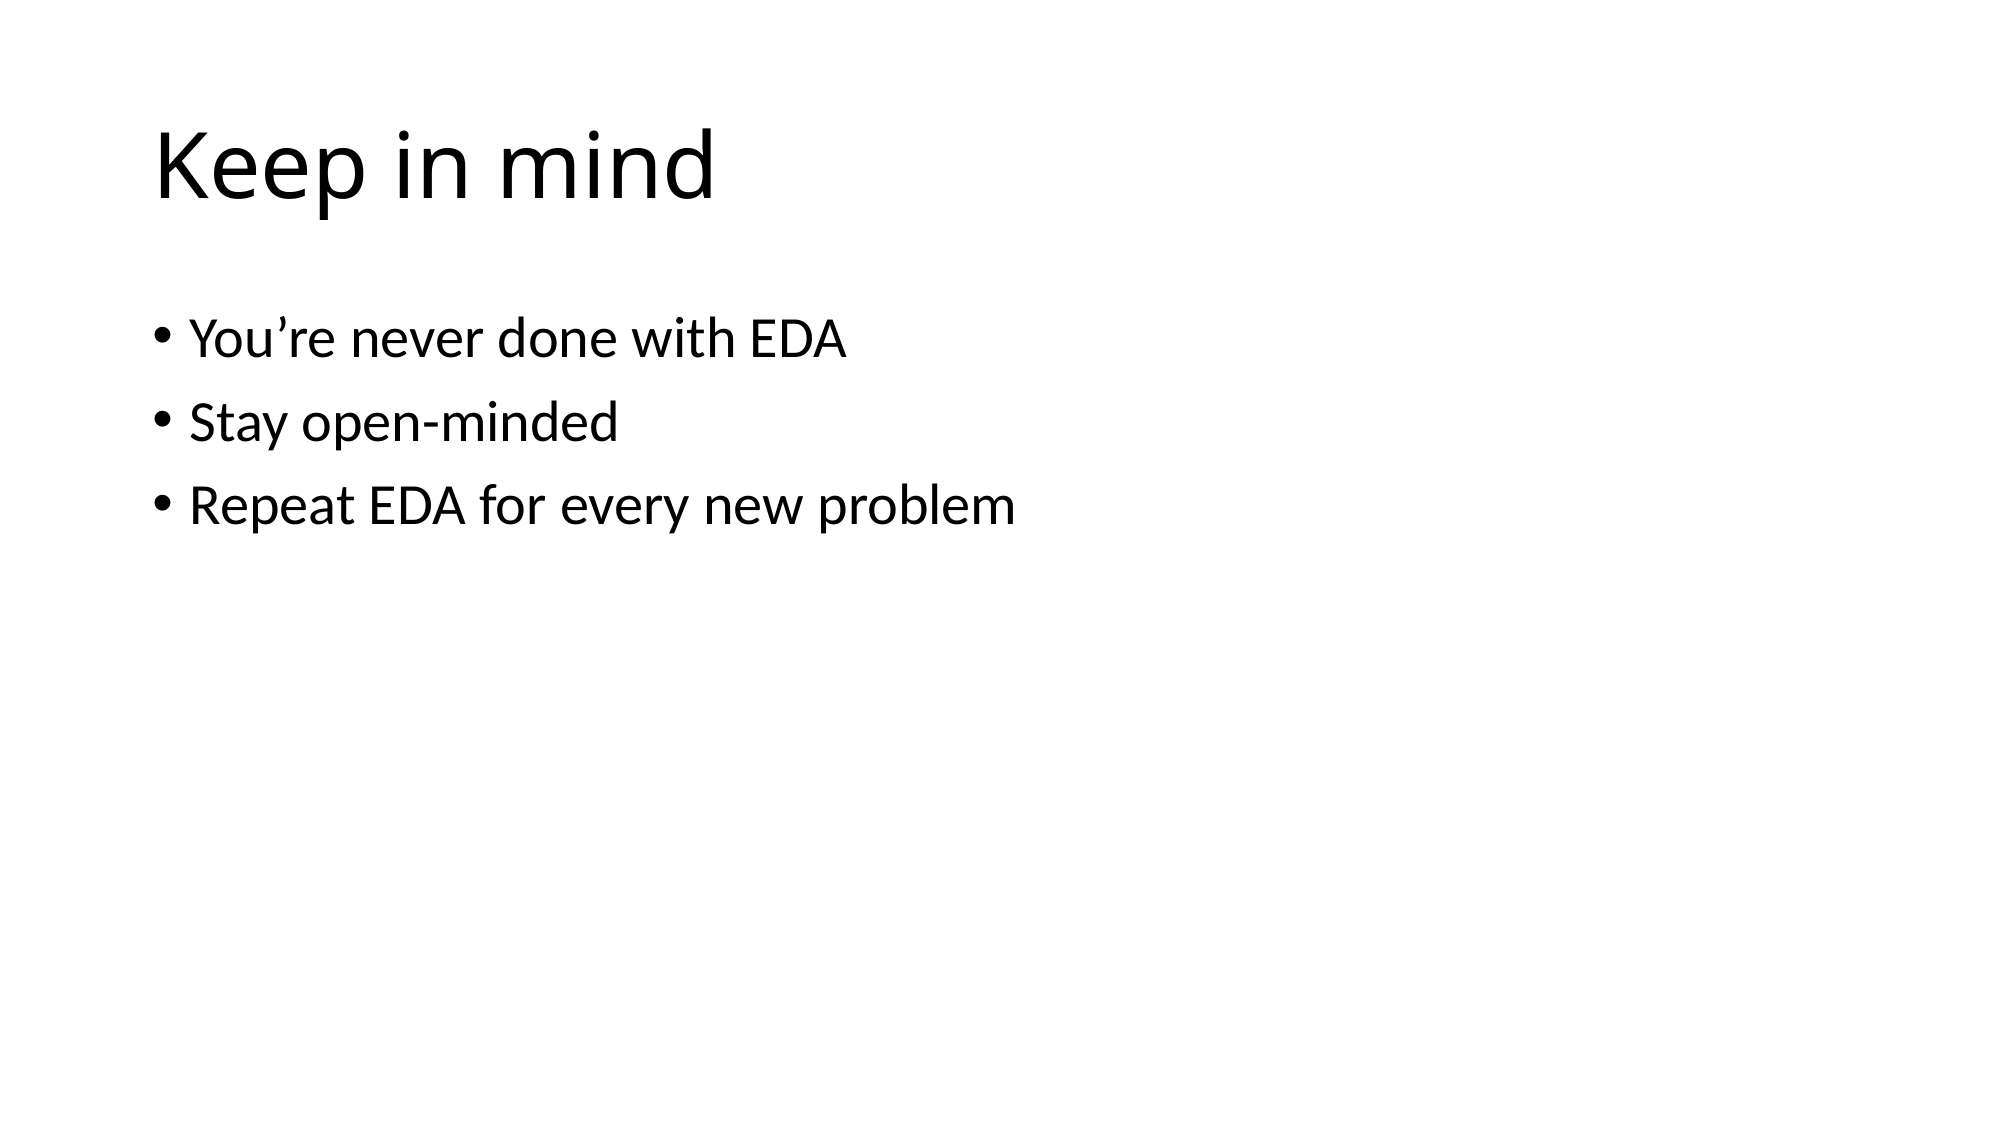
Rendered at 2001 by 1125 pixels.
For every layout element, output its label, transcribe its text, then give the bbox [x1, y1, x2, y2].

list You’re never done with EDA Stay open-minded Repeat EDA for every new problem [137, 299, 1863, 1014]
title Keep in mind [137, 59, 1863, 278]
